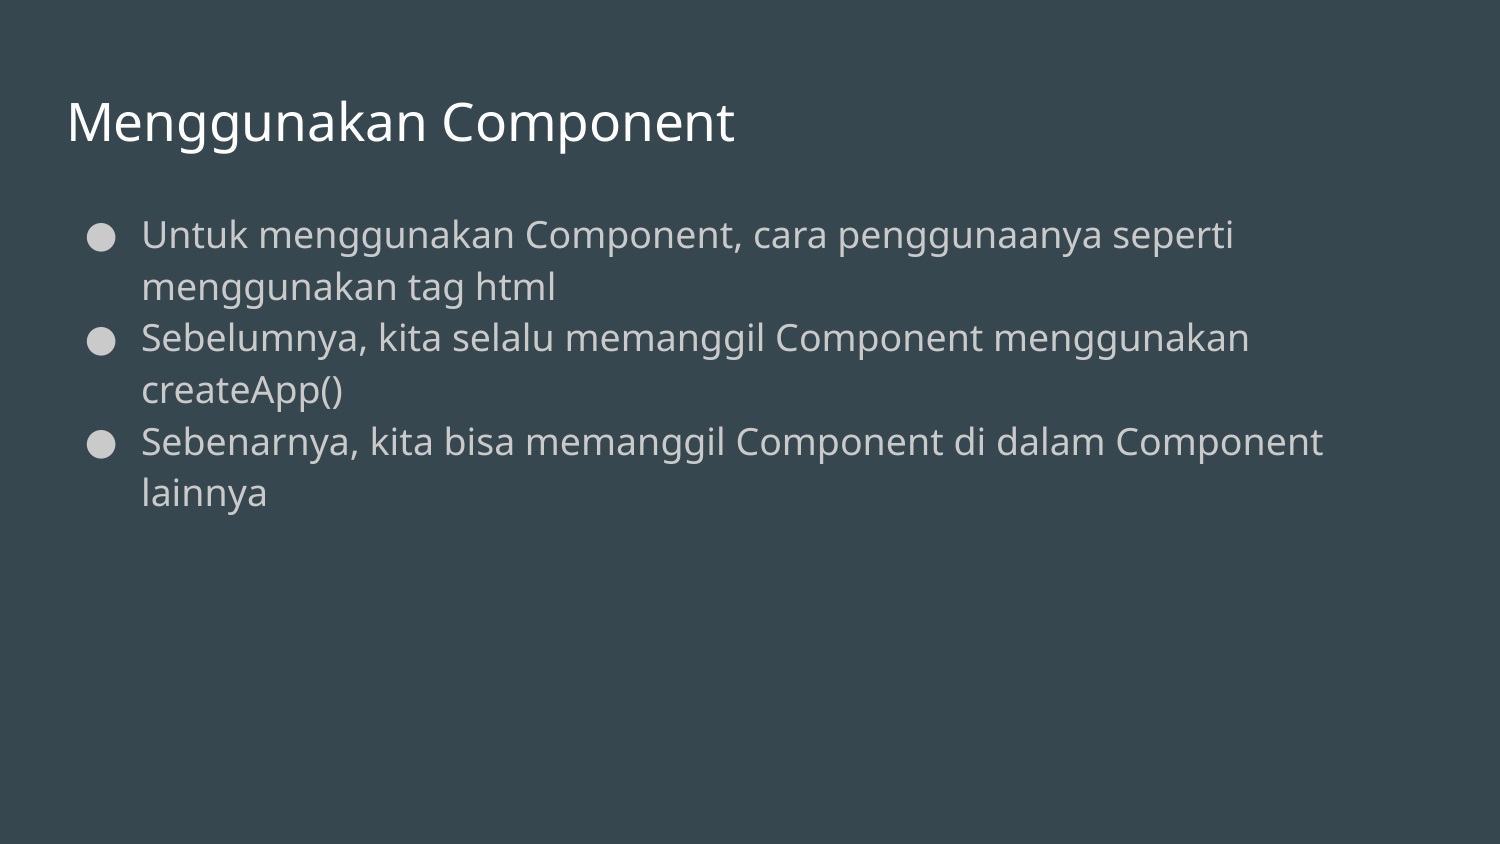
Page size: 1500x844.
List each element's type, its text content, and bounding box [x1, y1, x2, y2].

title Menggunakan Component [51, 72, 1449, 167]
list Untuk menggunakan Component, cara penggunaanya seperti menggunakan tag html Sebelumnya, kita selalu memanggil Component menggunakan createApp() Sebenarnya, kita bisa memanggil Component di dalam Component lainnya [51, 189, 1449, 750]
